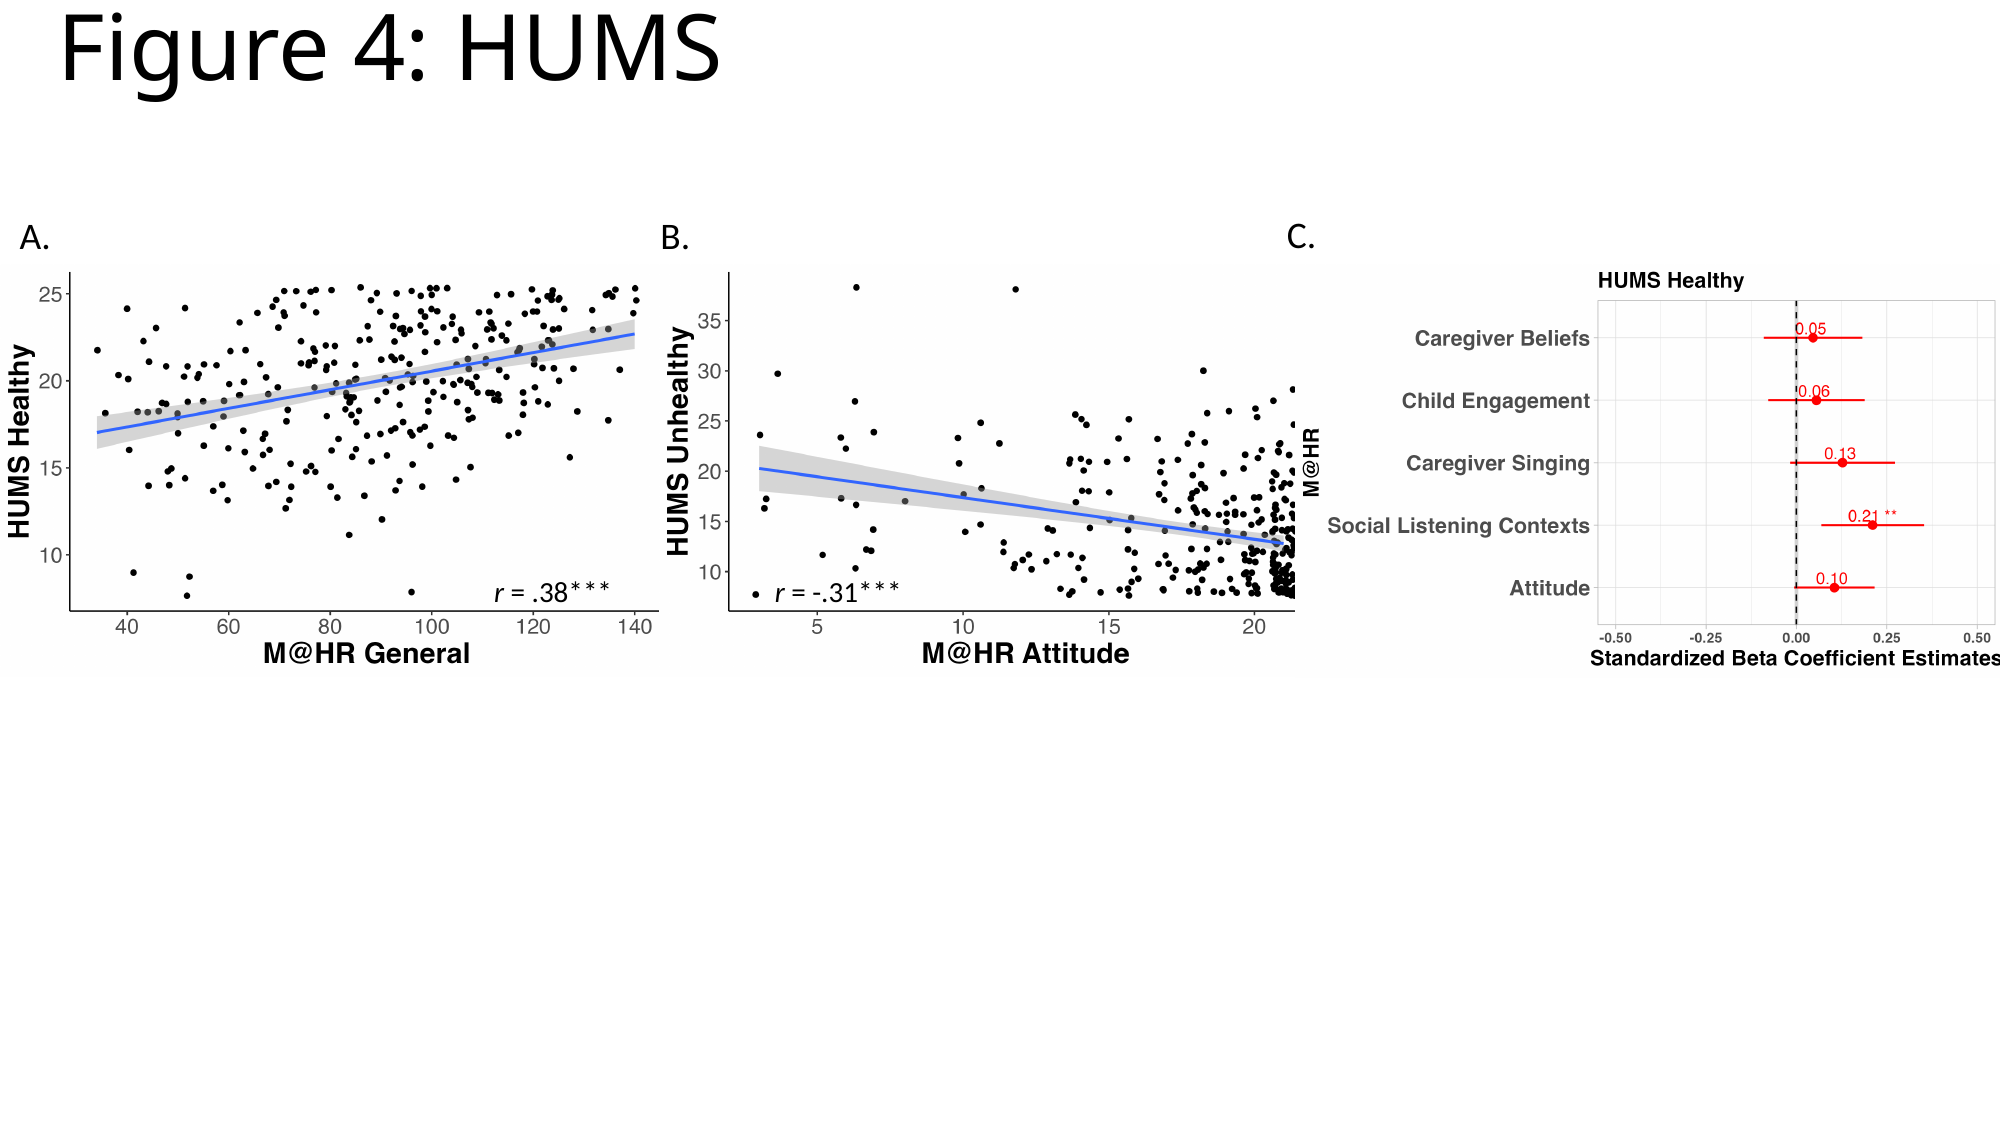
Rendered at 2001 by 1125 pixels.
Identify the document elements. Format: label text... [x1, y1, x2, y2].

text_box B. [645, 204, 721, 264]
picture [0, 264, 2000, 678]
text_box A. [4, 204, 80, 264]
text_box C. [1272, 203, 1347, 264]
title Figure 4: HUMS [42, 0, 1768, 160]
